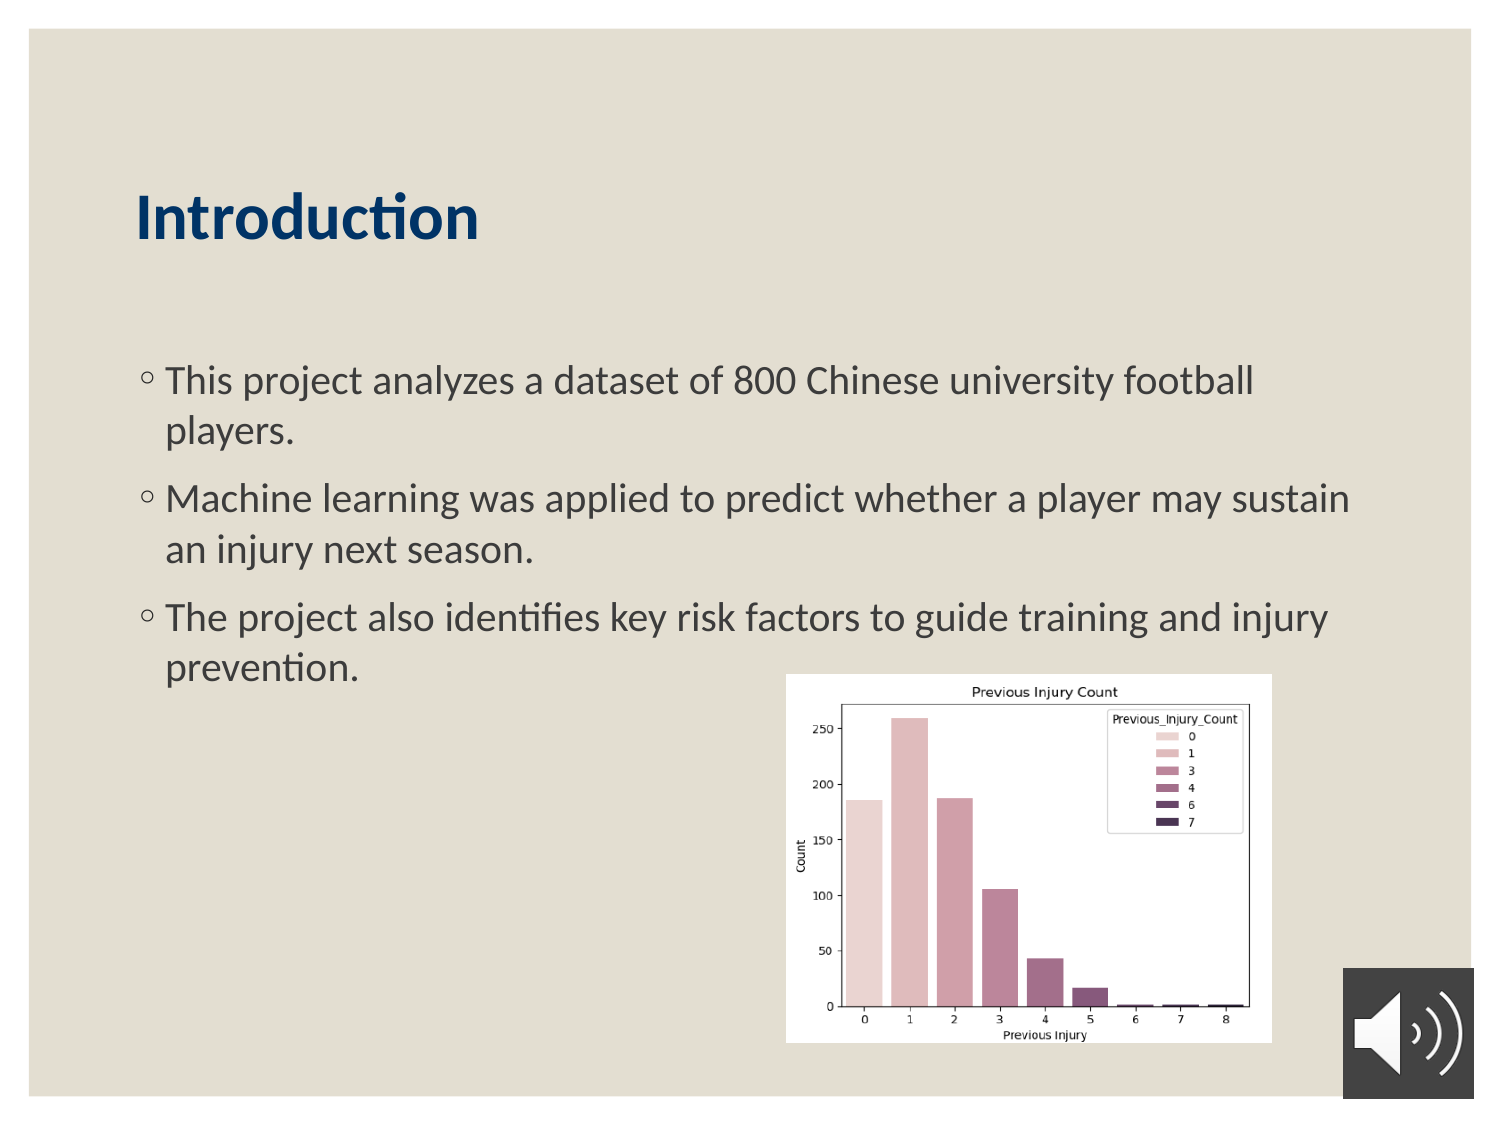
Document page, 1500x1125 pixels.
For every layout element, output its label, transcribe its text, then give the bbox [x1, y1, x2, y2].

picture [786, 674, 1272, 1043]
title Introduction [120, 105, 1380, 331]
list This project analyzes a dataset of 800 Chinese university football players. Machine learning was applied to predict whether a player may sustain an injury next season. The project also identifies key risk factors to guide training and injury prevention. [120, 345, 1380, 990]
picture [1341, 966, 1475, 1100]
